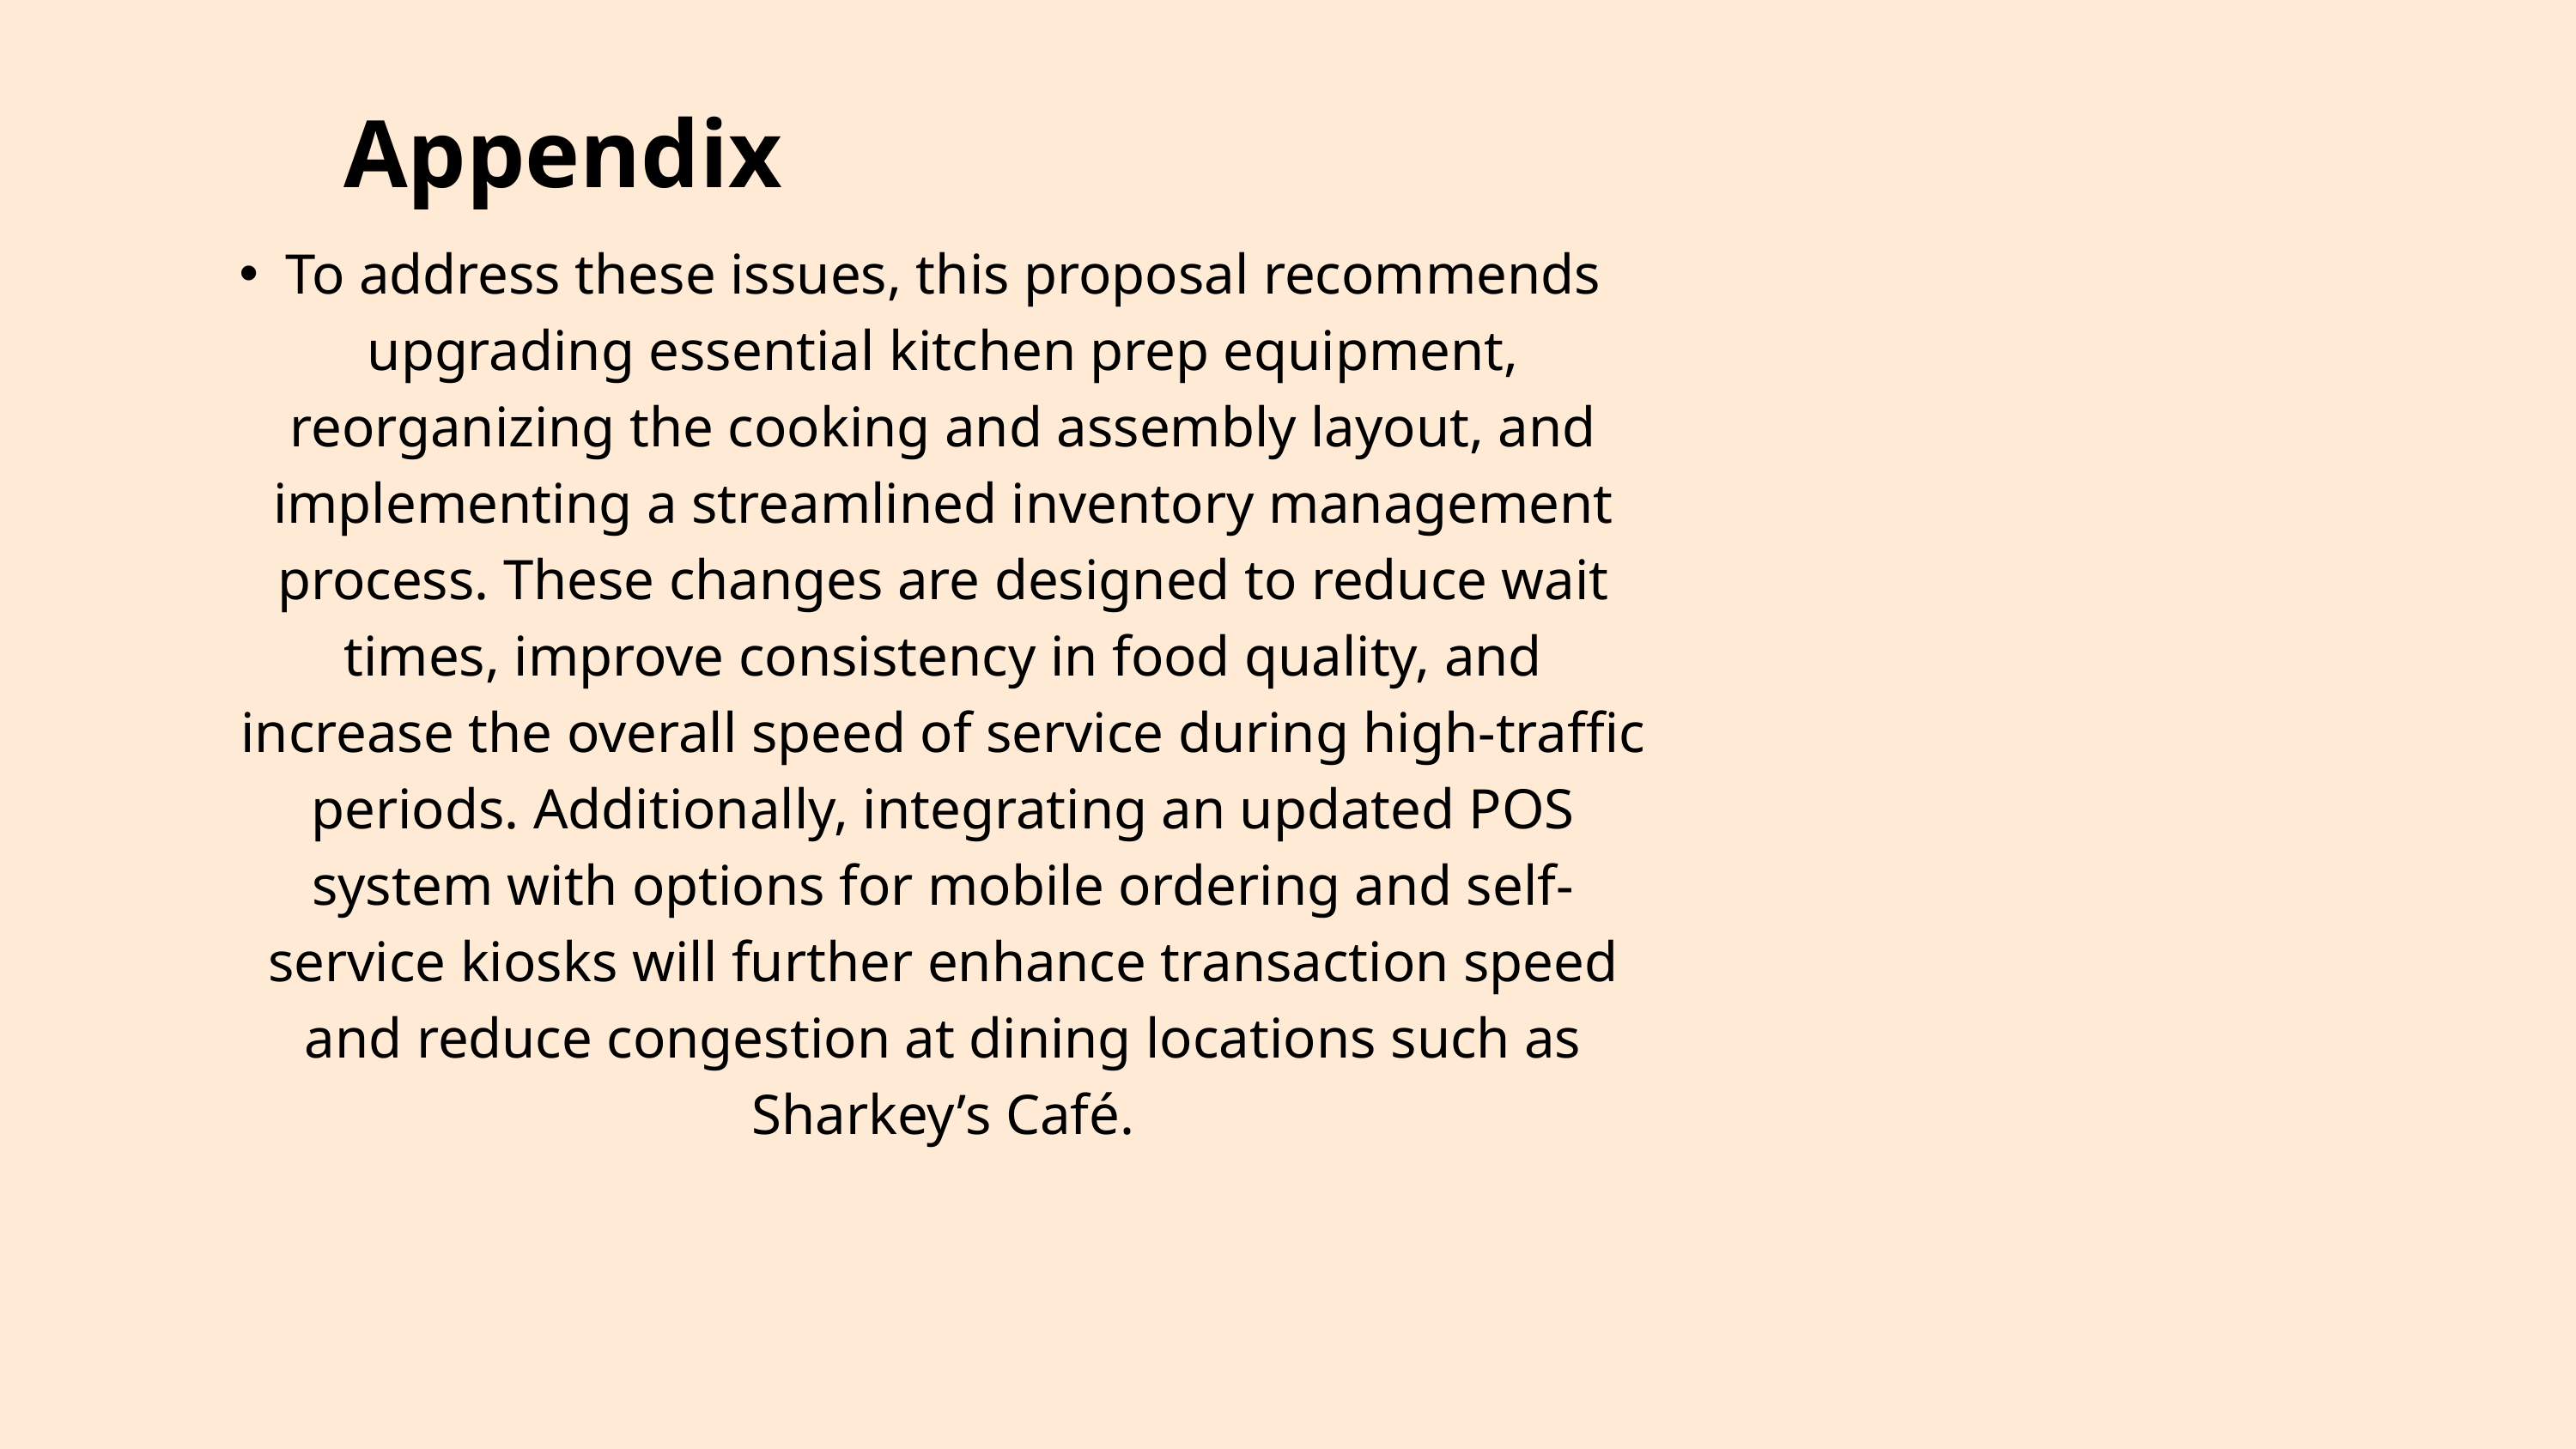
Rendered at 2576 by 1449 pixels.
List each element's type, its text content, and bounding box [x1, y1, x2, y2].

text_box Appendix [177, 76, 974, 206]
text_box To address these issues, this proposal recommends upgrading essential kitchen prep equipment, reorganizing the cooking and assembly layout, and implementing a streamlined inventory management process. These changes are designed to reduce wait times, improve consistency in food quality, and increase the overall speed of service during high-traffic periods. Additionally, integrating an updated POS system with options for mobile ordering and self-service kiosks will further enhance transaction speed and reduce congestion at dining locations such as Sharkey’s Café. [144, 228, 1649, 1222]
